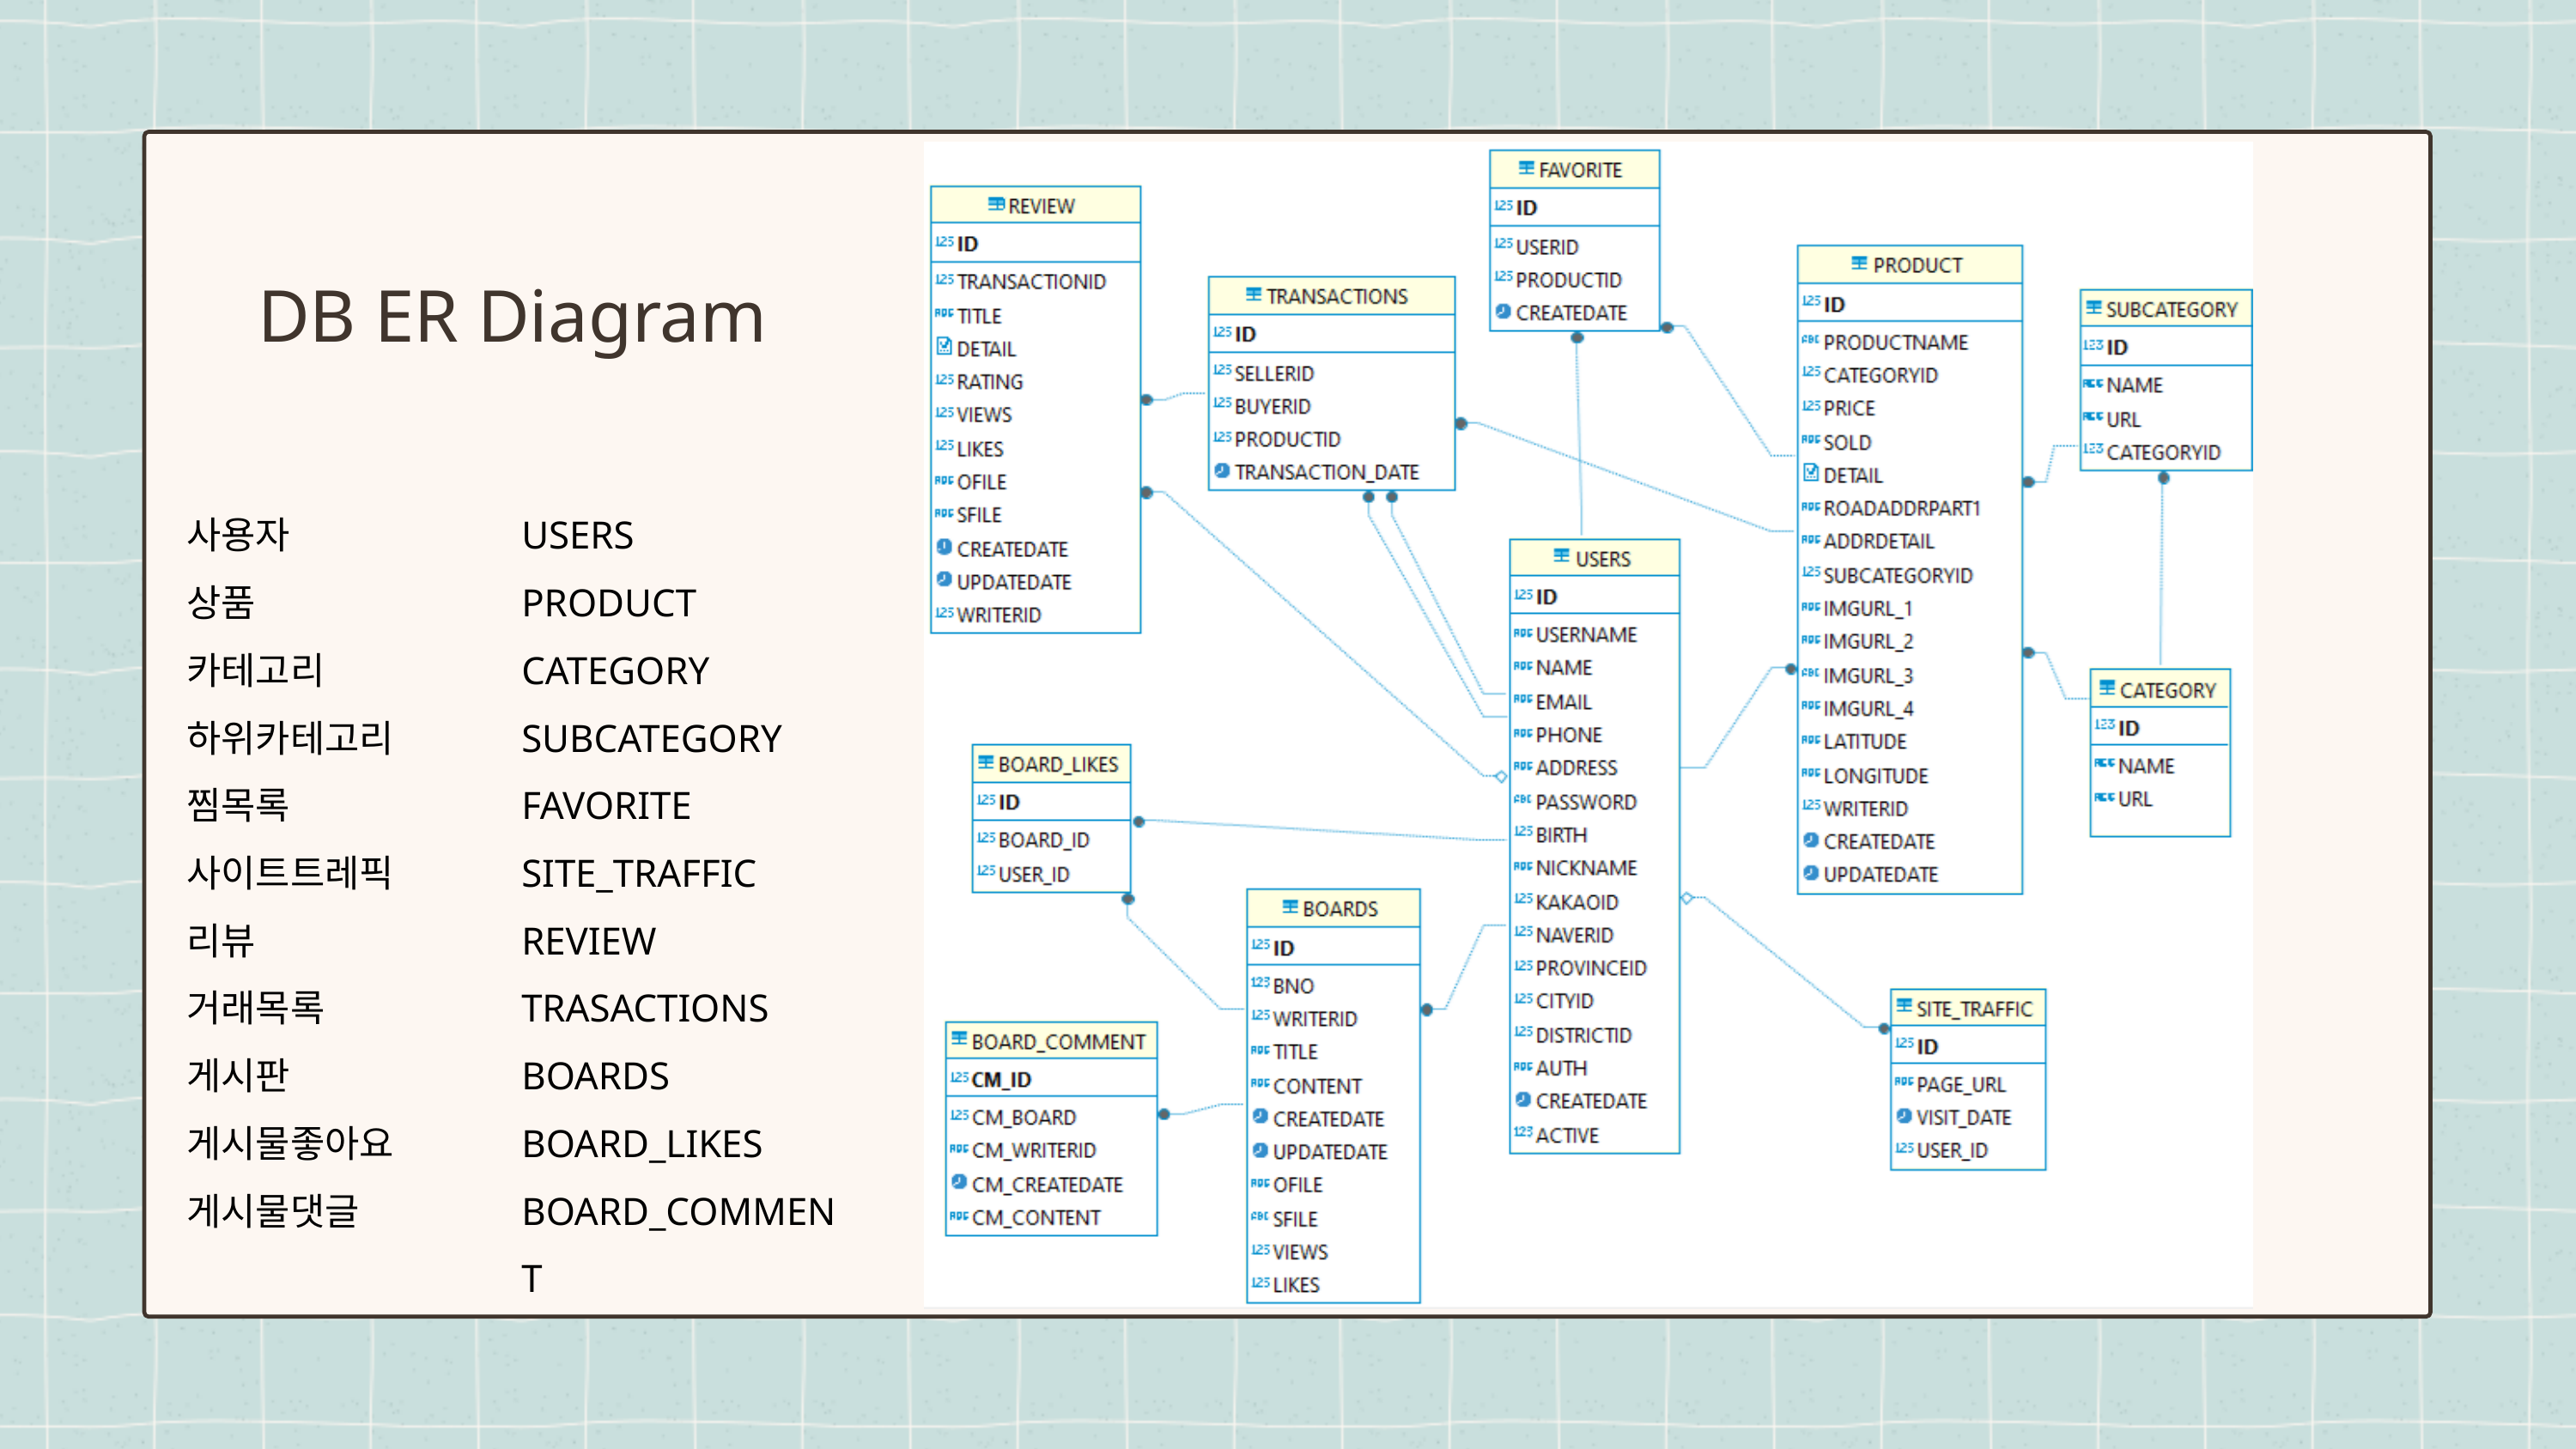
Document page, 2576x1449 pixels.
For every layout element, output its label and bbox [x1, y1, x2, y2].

text_box [143, 125, 2431, 1317]
picture [924, 142, 2254, 1310]
text_box [0, 0, 2576, 1449]
